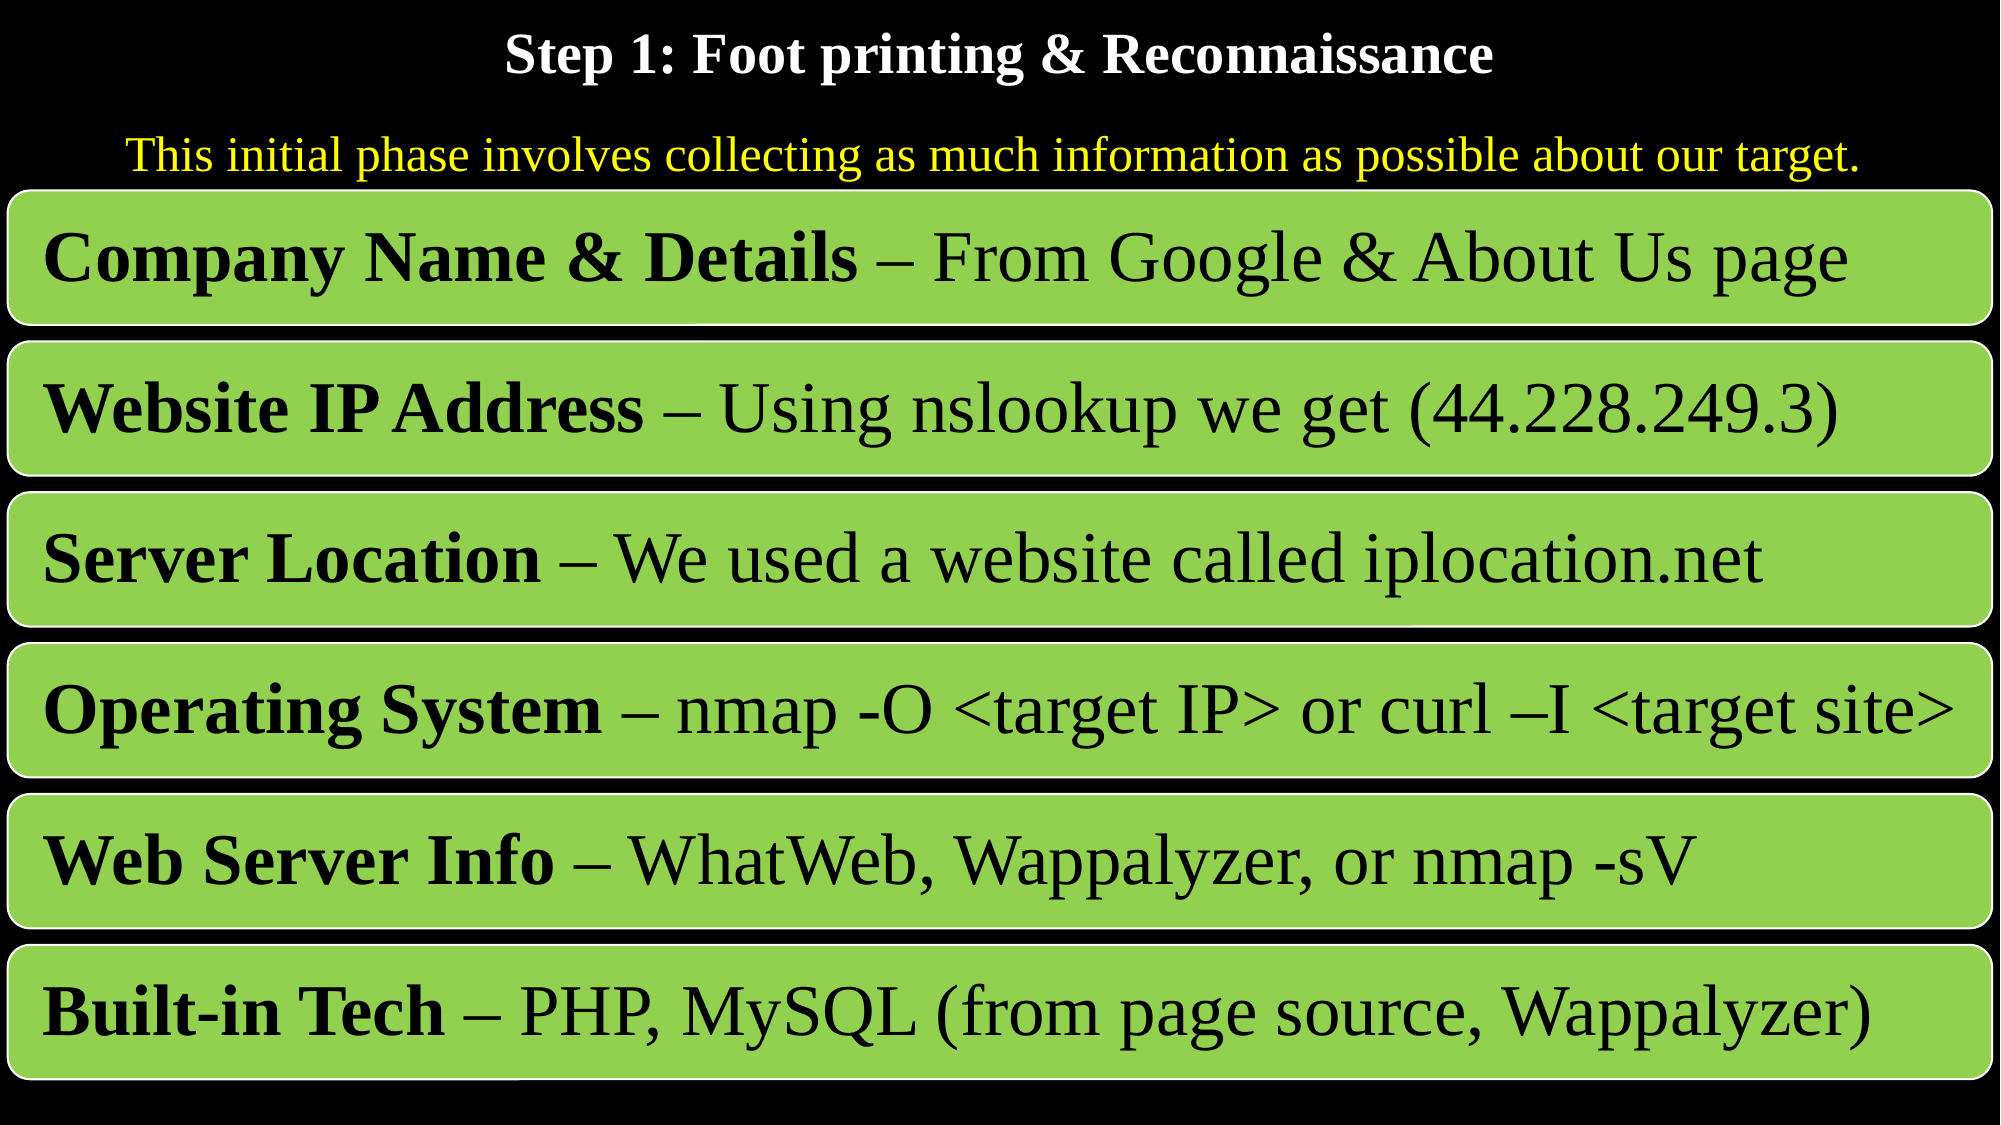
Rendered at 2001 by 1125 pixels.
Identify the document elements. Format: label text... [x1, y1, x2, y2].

text_box This initial phase involves collecting as much information as possible about our target. [7, 113, 1993, 184]
text_box Step 1: Foot printing & Reconnaissance [7, 7, 1993, 113]
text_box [7, 184, 1993, 1086]
